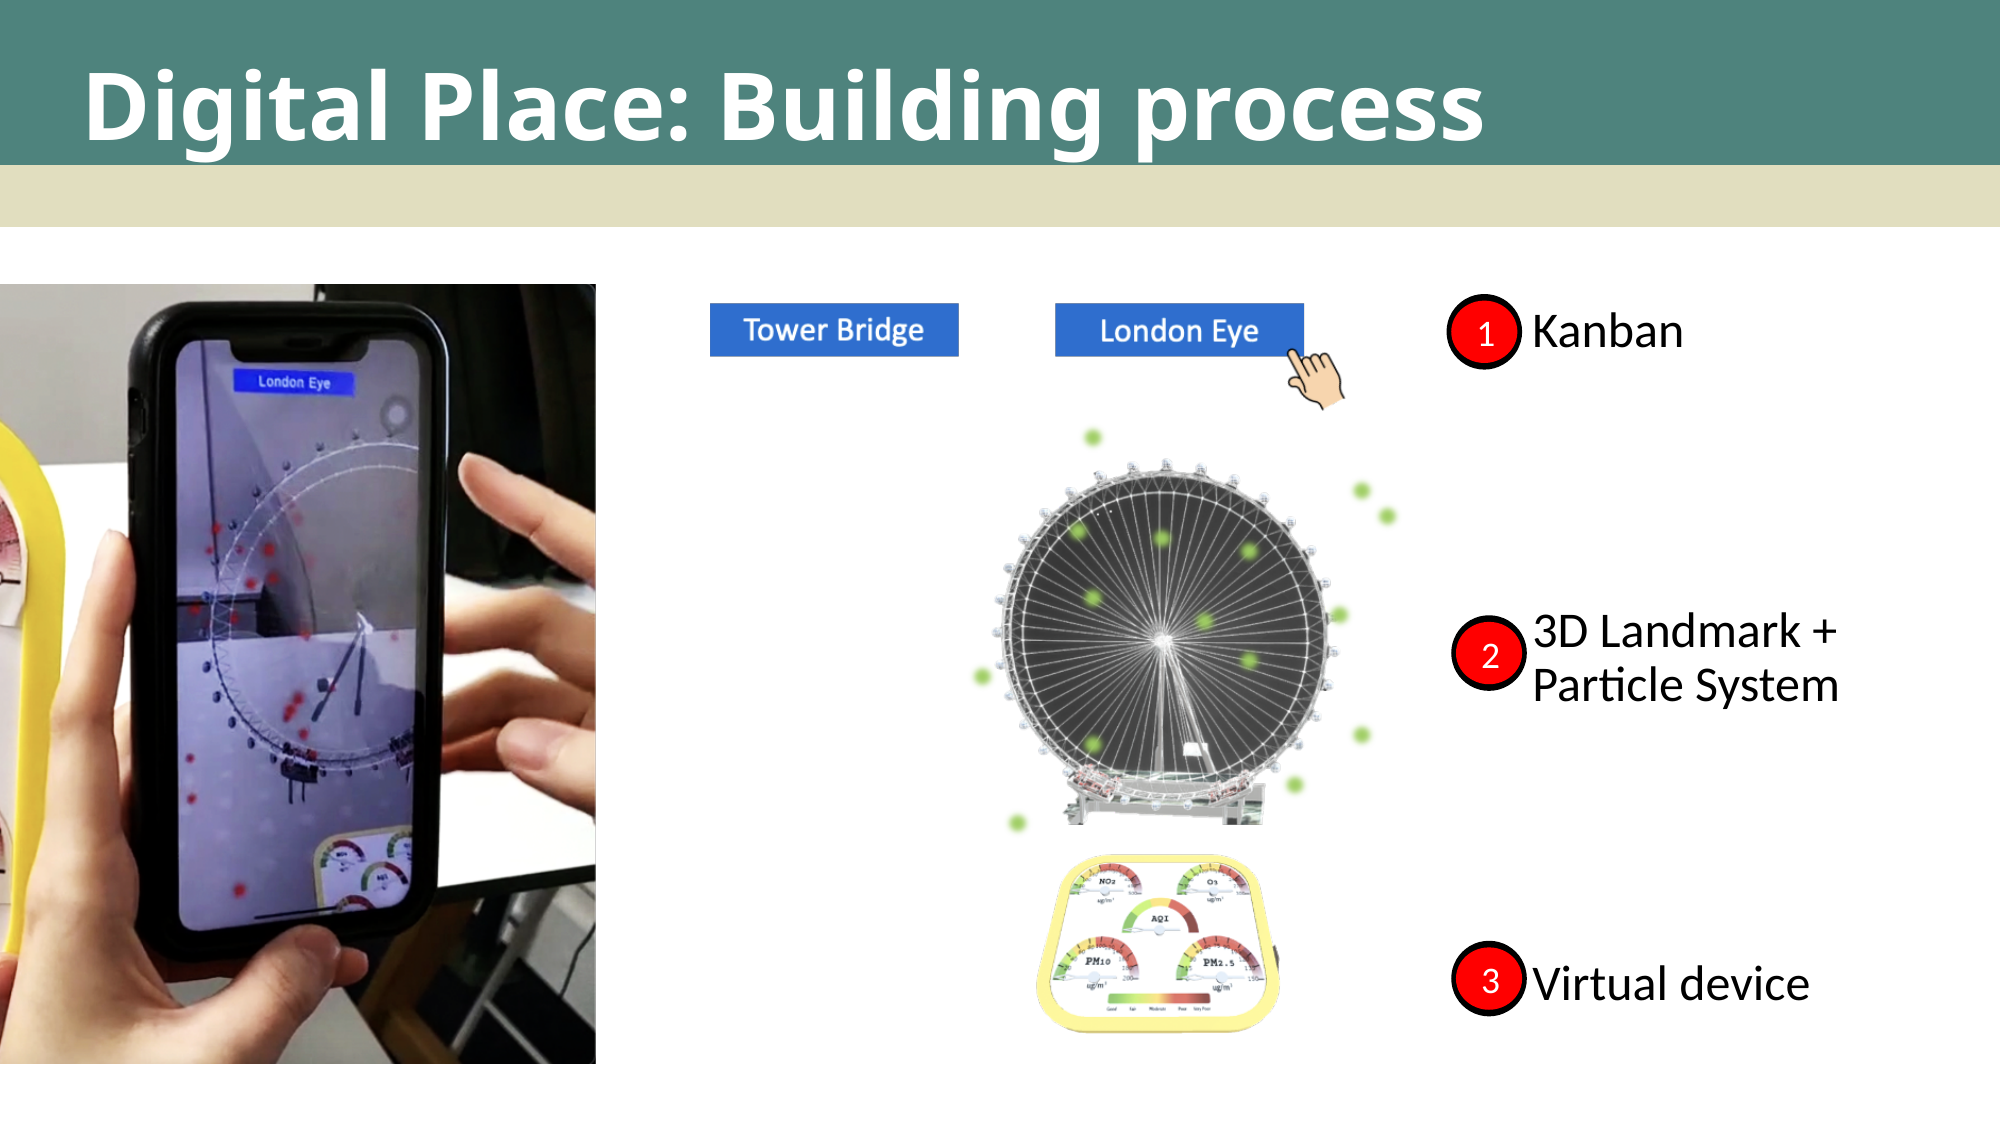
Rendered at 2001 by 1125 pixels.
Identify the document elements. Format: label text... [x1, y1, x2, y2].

text_box 2 [1455, 621, 1523, 685]
text_box [0, 0, 2000, 165]
picture [709, 297, 1404, 1051]
text_box [0, 165, 2000, 227]
text_box Kanban 3D Landmark + Particle System Virtual device [1517, 297, 1896, 1041]
text_box [1451, 615, 1527, 691]
text_box 3 [1455, 947, 1523, 1010]
text_box 1 [1451, 300, 1518, 363]
text_box [1451, 940, 1527, 1017]
picture [0, 284, 597, 1064]
title Digital Place: Building process [66, 1, 1792, 219]
text_box [1446, 294, 1523, 370]
